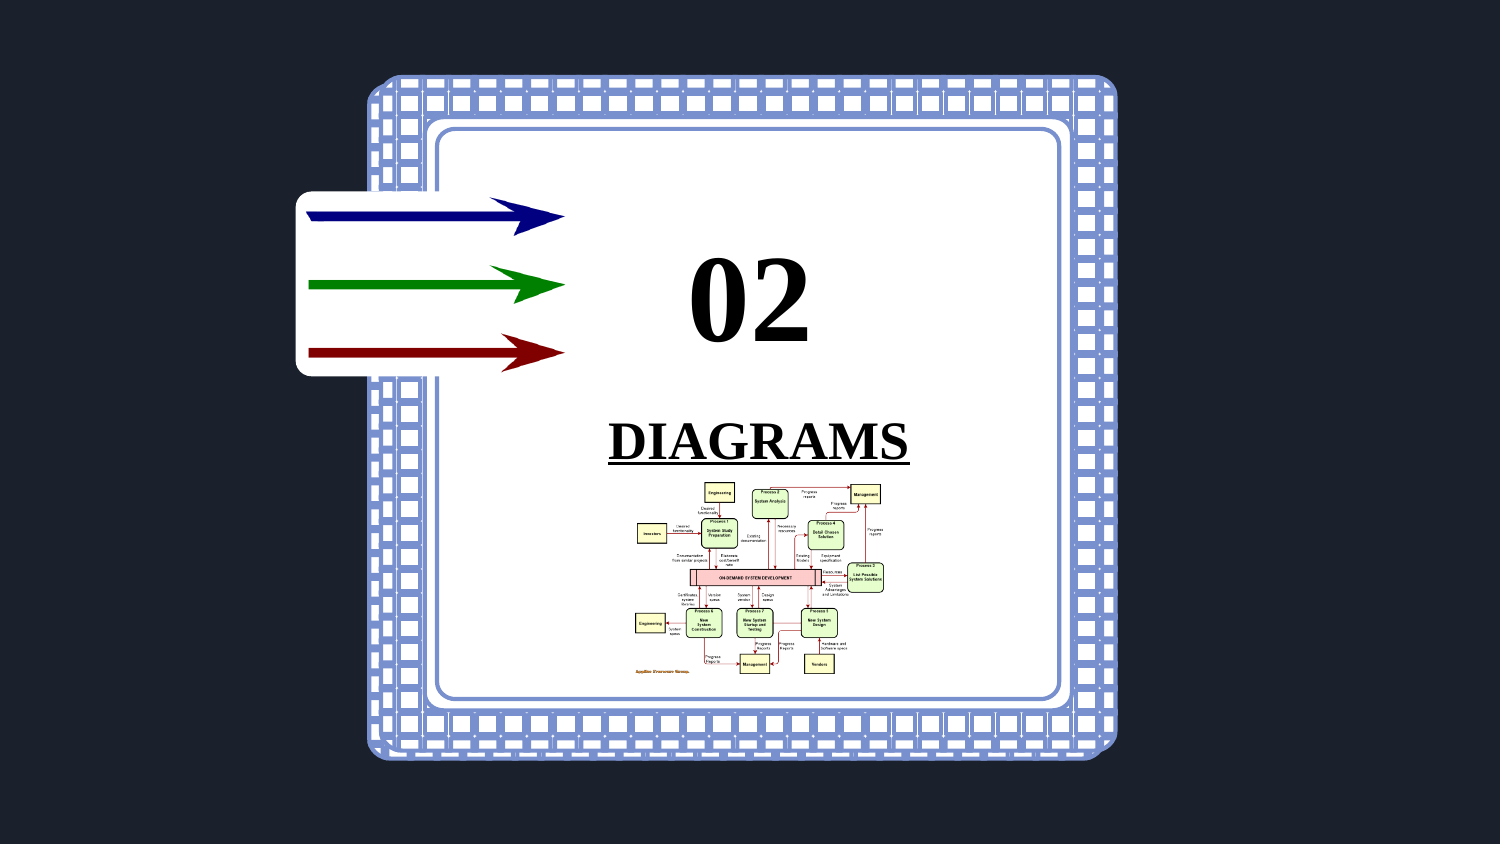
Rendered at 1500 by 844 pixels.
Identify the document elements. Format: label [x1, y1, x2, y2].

picture [634, 481, 884, 675]
text_box [368, 76, 1117, 759]
picture [295, 191, 579, 377]
